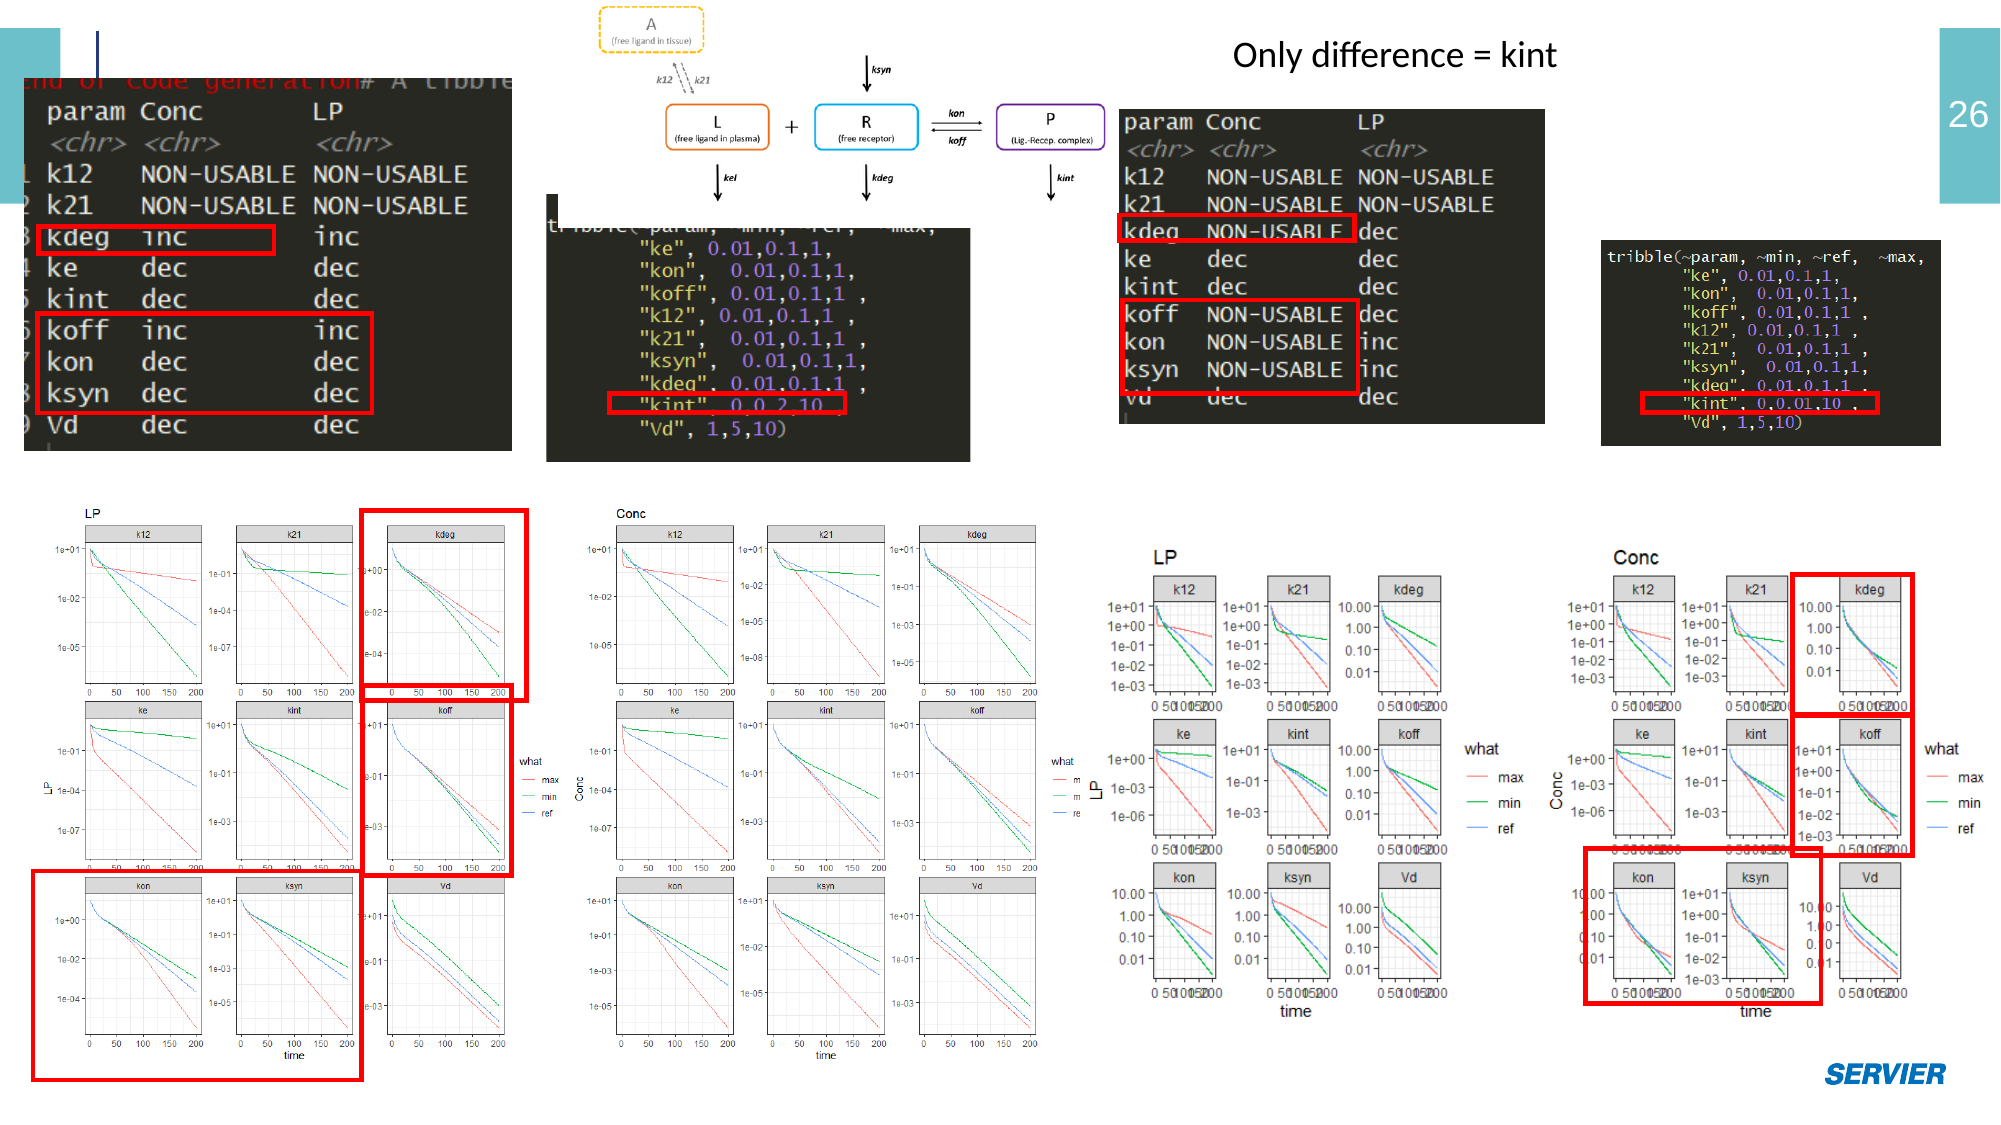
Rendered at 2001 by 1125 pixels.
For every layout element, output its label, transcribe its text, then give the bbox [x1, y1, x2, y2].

text_box Only difference = kint [1218, 22, 1802, 83]
text_box [32, 870, 362, 1081]
picture [37, 502, 2000, 1066]
picture [24, 78, 512, 451]
picture [546, 0, 1545, 462]
picture [1601, 240, 1941, 446]
picture [1825, 1063, 1946, 1085]
